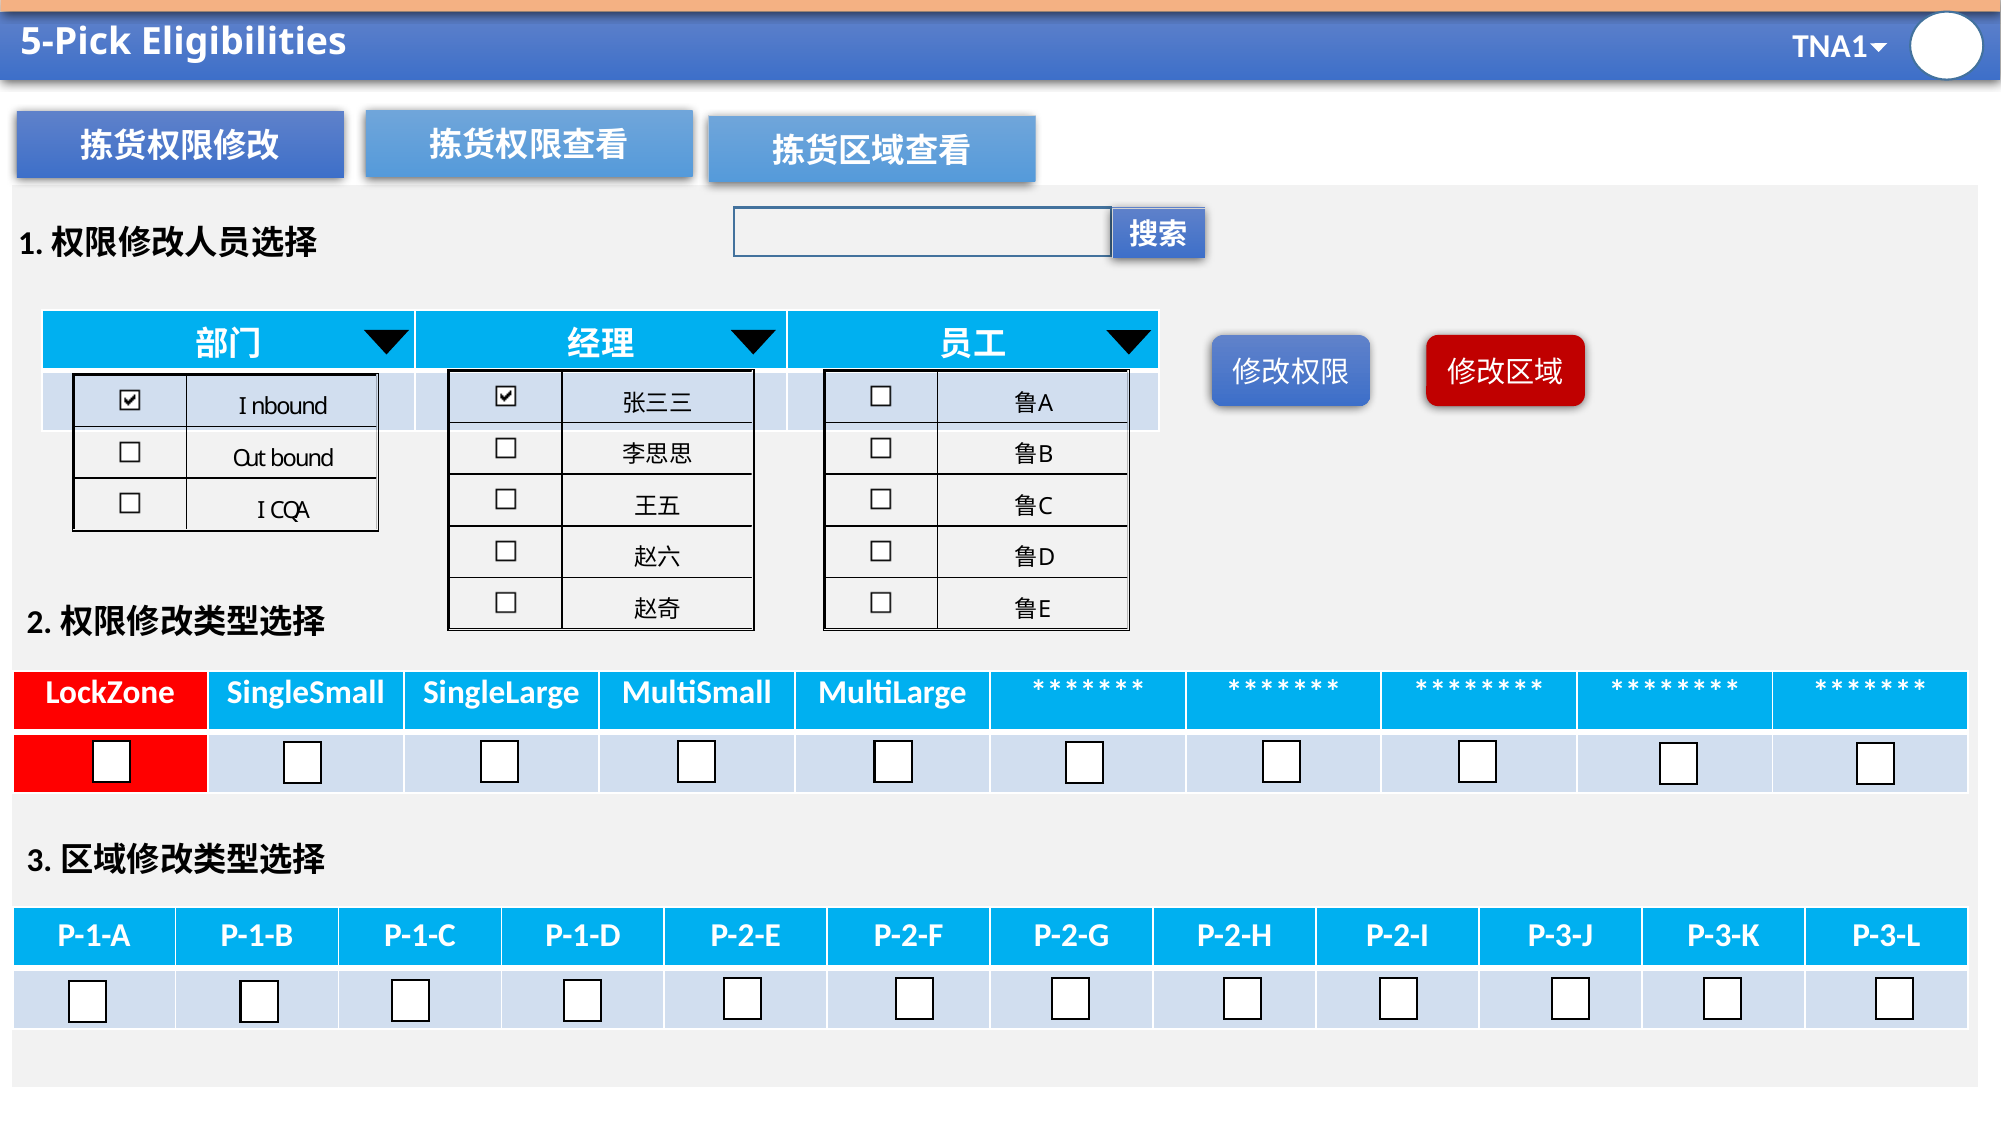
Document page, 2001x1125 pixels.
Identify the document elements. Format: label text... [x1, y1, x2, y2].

text_box 1.权限修改人员选择 [3, 213, 10, 269]
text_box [10, 110, 1979, 1088]
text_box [874, 741, 1497, 784]
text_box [92, 741, 715, 784]
picture [73, 374, 378, 531]
picture [448, 370, 754, 630]
title 5-Pick Eligibilities [5, 11, 1731, 74]
picture [824, 370, 1129, 630]
